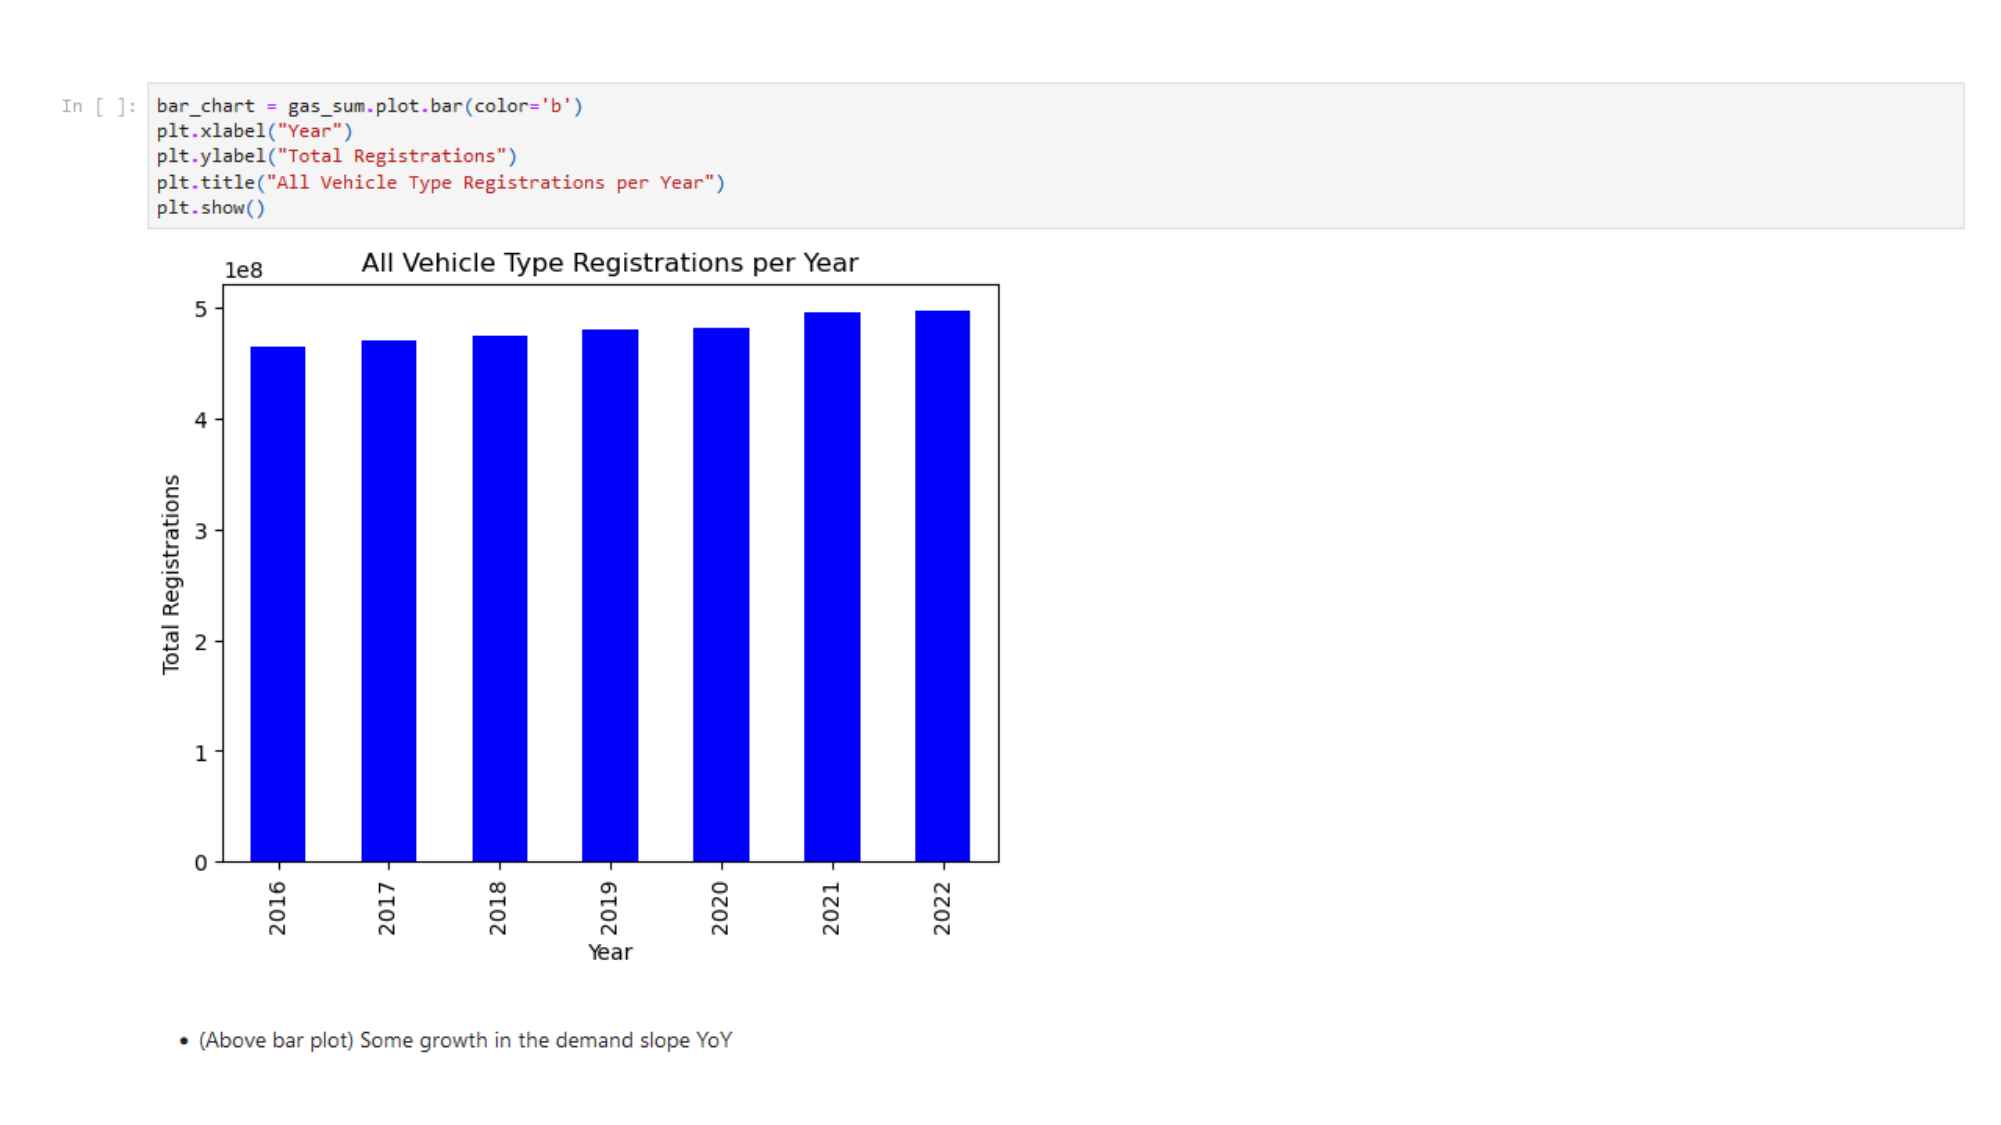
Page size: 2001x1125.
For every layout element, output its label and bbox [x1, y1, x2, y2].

picture [24, 56, 1976, 1069]
